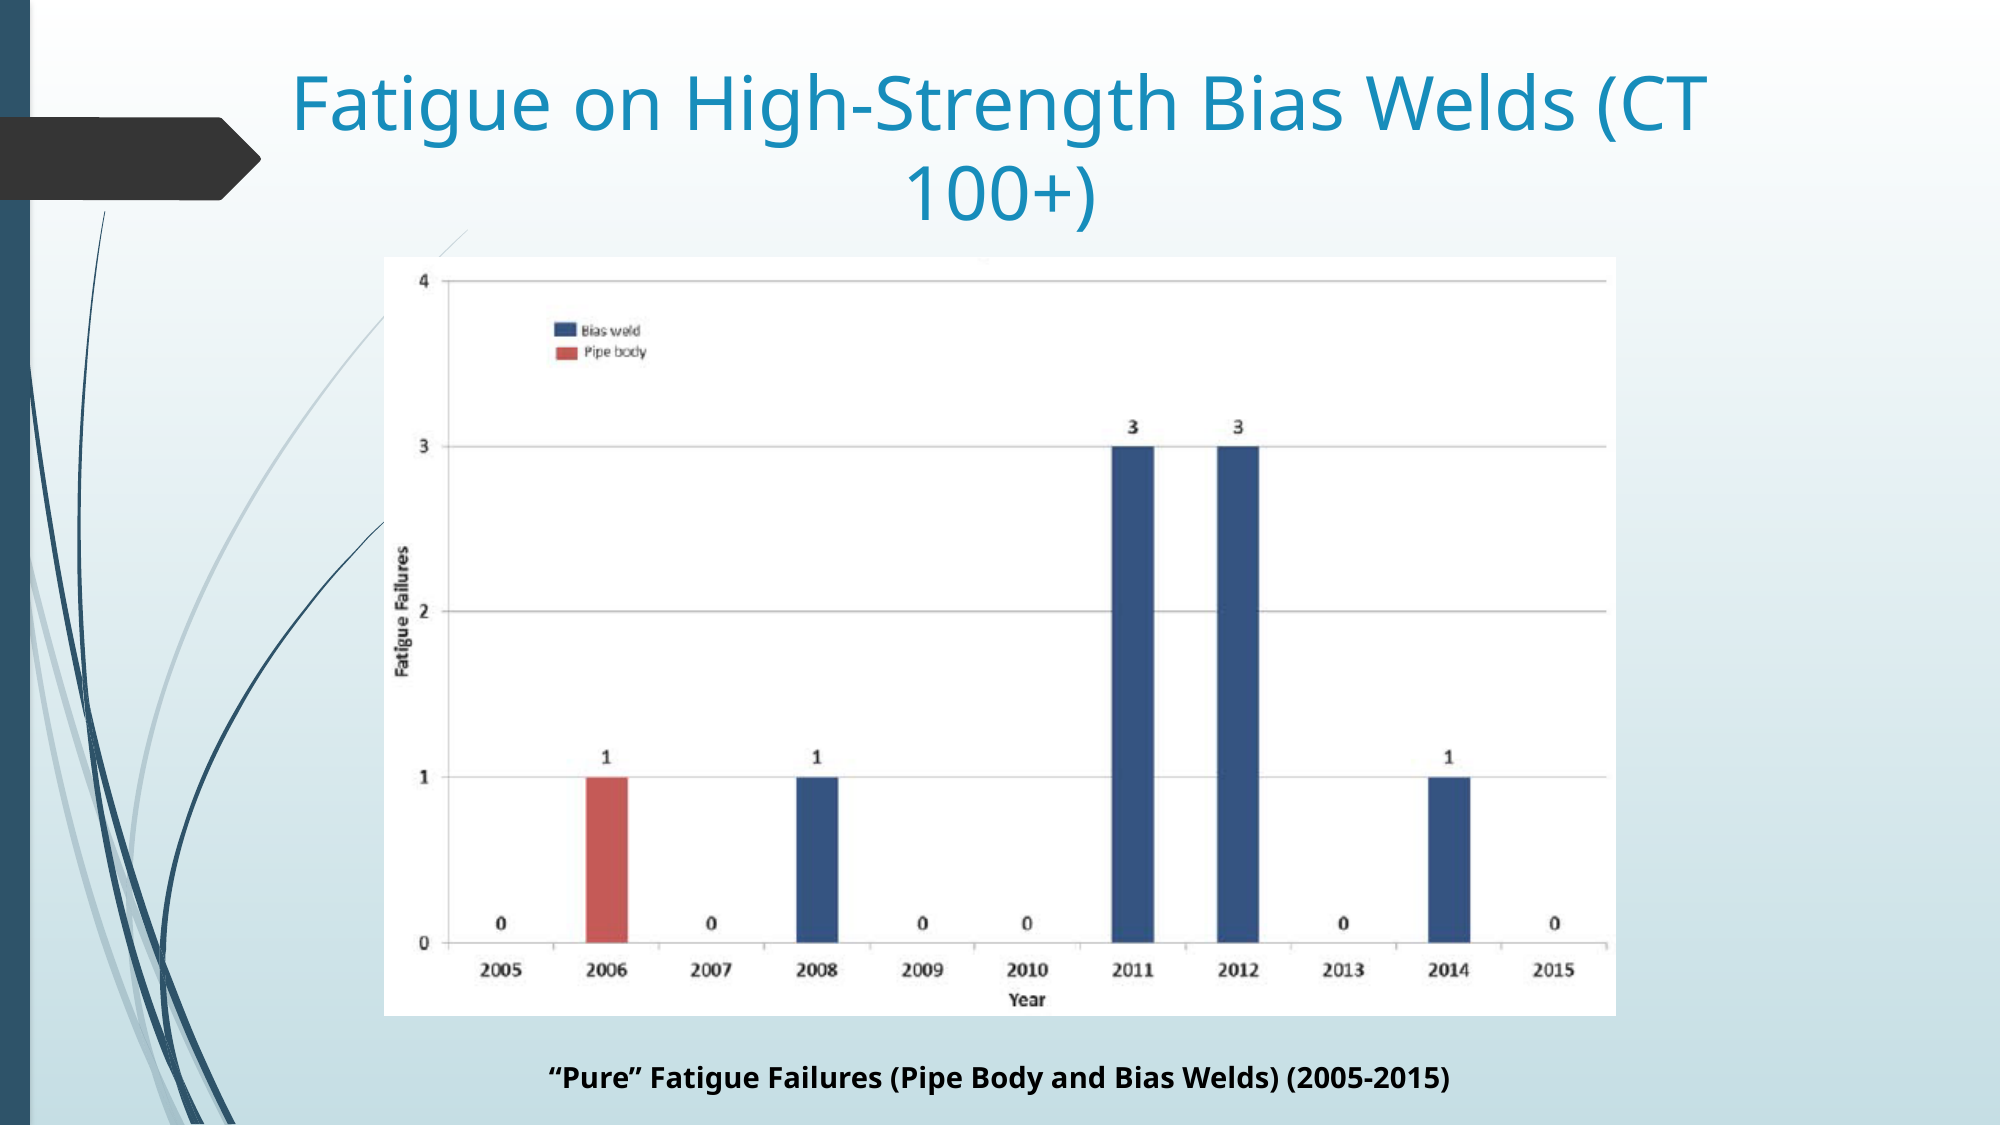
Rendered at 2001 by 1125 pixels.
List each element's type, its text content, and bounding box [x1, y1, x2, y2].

picture [384, 257, 1616, 1016]
title Fatigue on High-Strength Bias Welds (CT 100+) [269, 47, 1731, 258]
text_box “Pure” Fatigue Failures (Pipe Body and Bias Welds) (2005-2015) [534, 1052, 1466, 1102]
